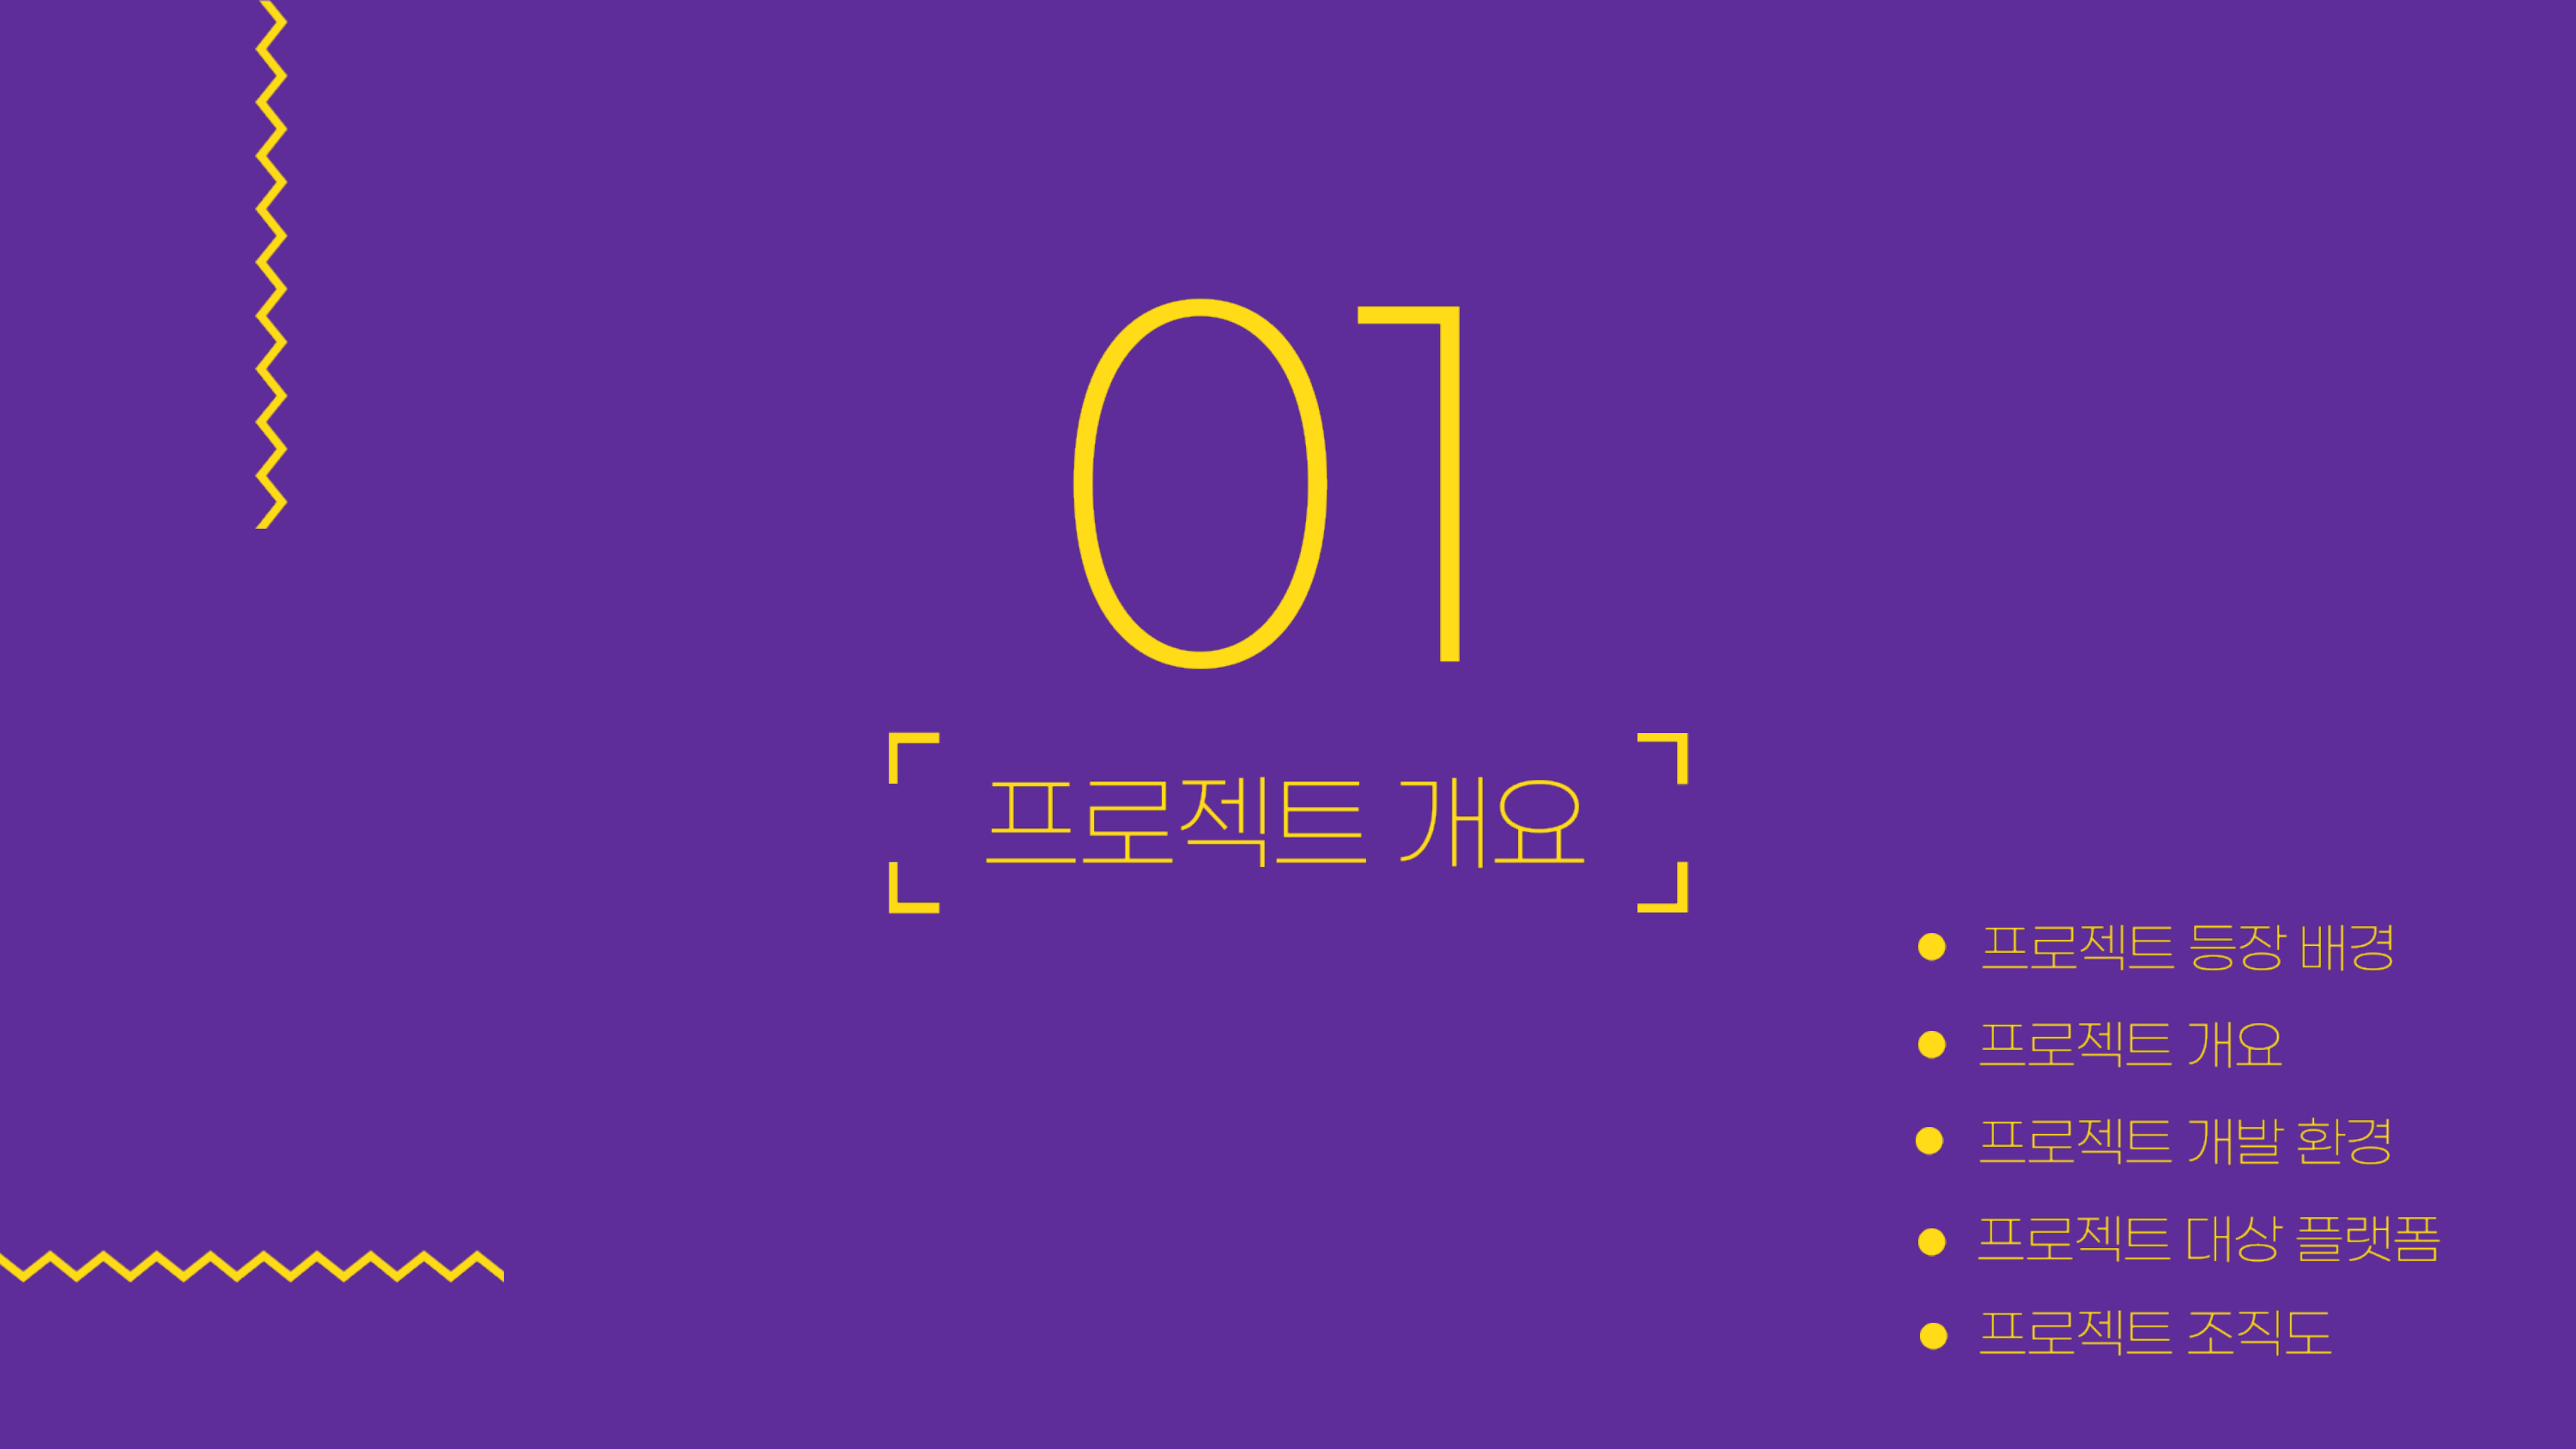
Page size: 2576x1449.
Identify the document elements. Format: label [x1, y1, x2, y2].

text_box [7, 247, 536, 281]
text_box [888, 731, 940, 784]
picture [819, 143, 1731, 1045]
picture [256, 1, 287, 247]
text_box [1637, 860, 1689, 913]
text_box [1916, 1127, 1944, 1156]
picture [256, 281, 287, 528]
text_box [888, 862, 940, 914]
picture [1966, 907, 2468, 1401]
text_box [0, 1250, 504, 1283]
text_box [1920, 1322, 1948, 1351]
text_box [1917, 1228, 1947, 1257]
text_box [1637, 733, 1689, 785]
text_box [1917, 933, 1947, 961]
text_box [1917, 1031, 1947, 1059]
